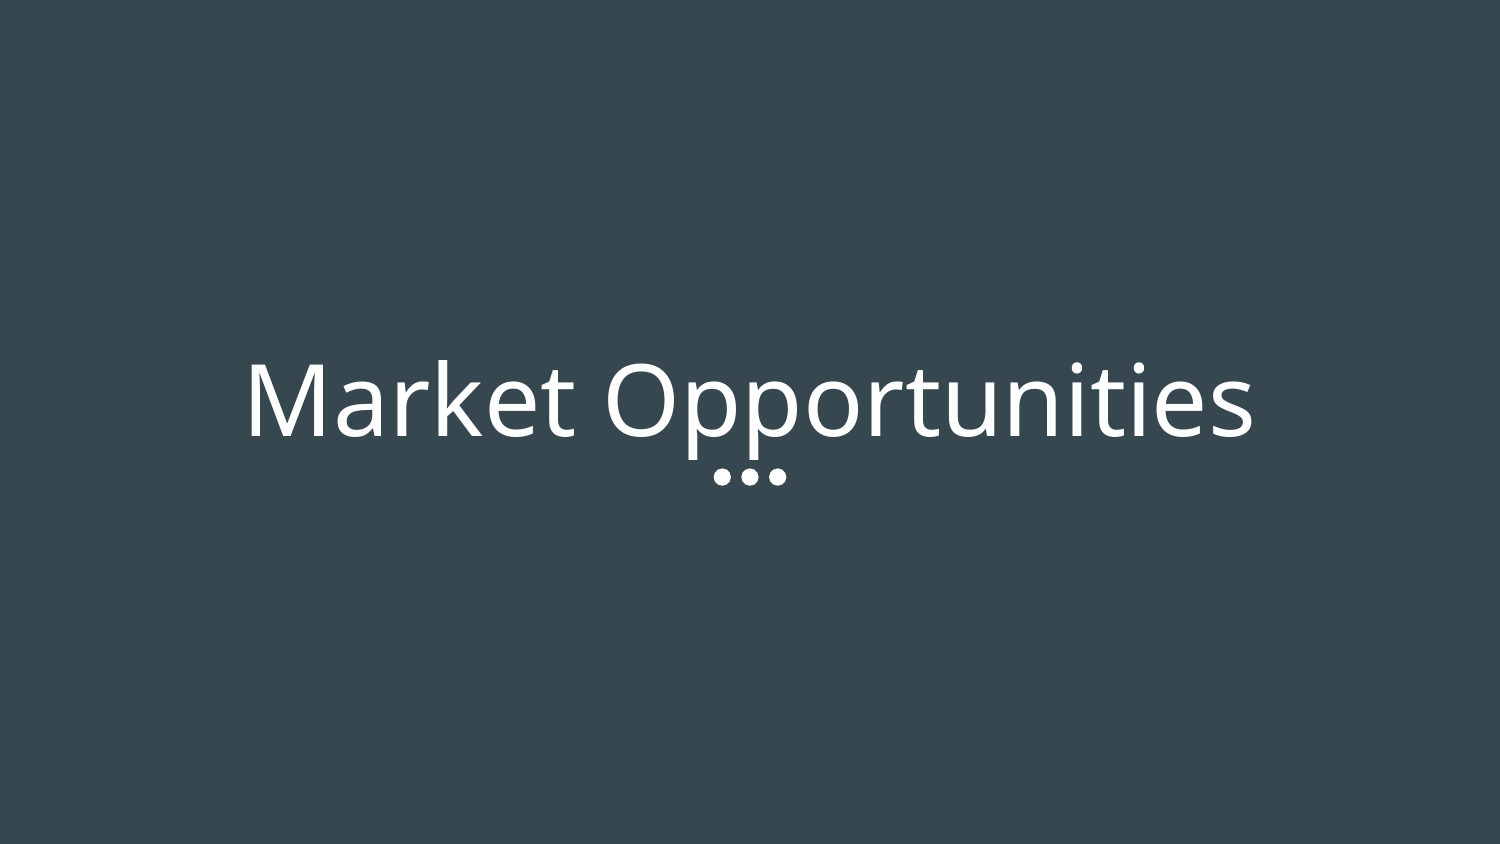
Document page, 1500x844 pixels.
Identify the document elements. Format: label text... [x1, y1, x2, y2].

title Market Opportunities [110, 187, 1390, 472]
